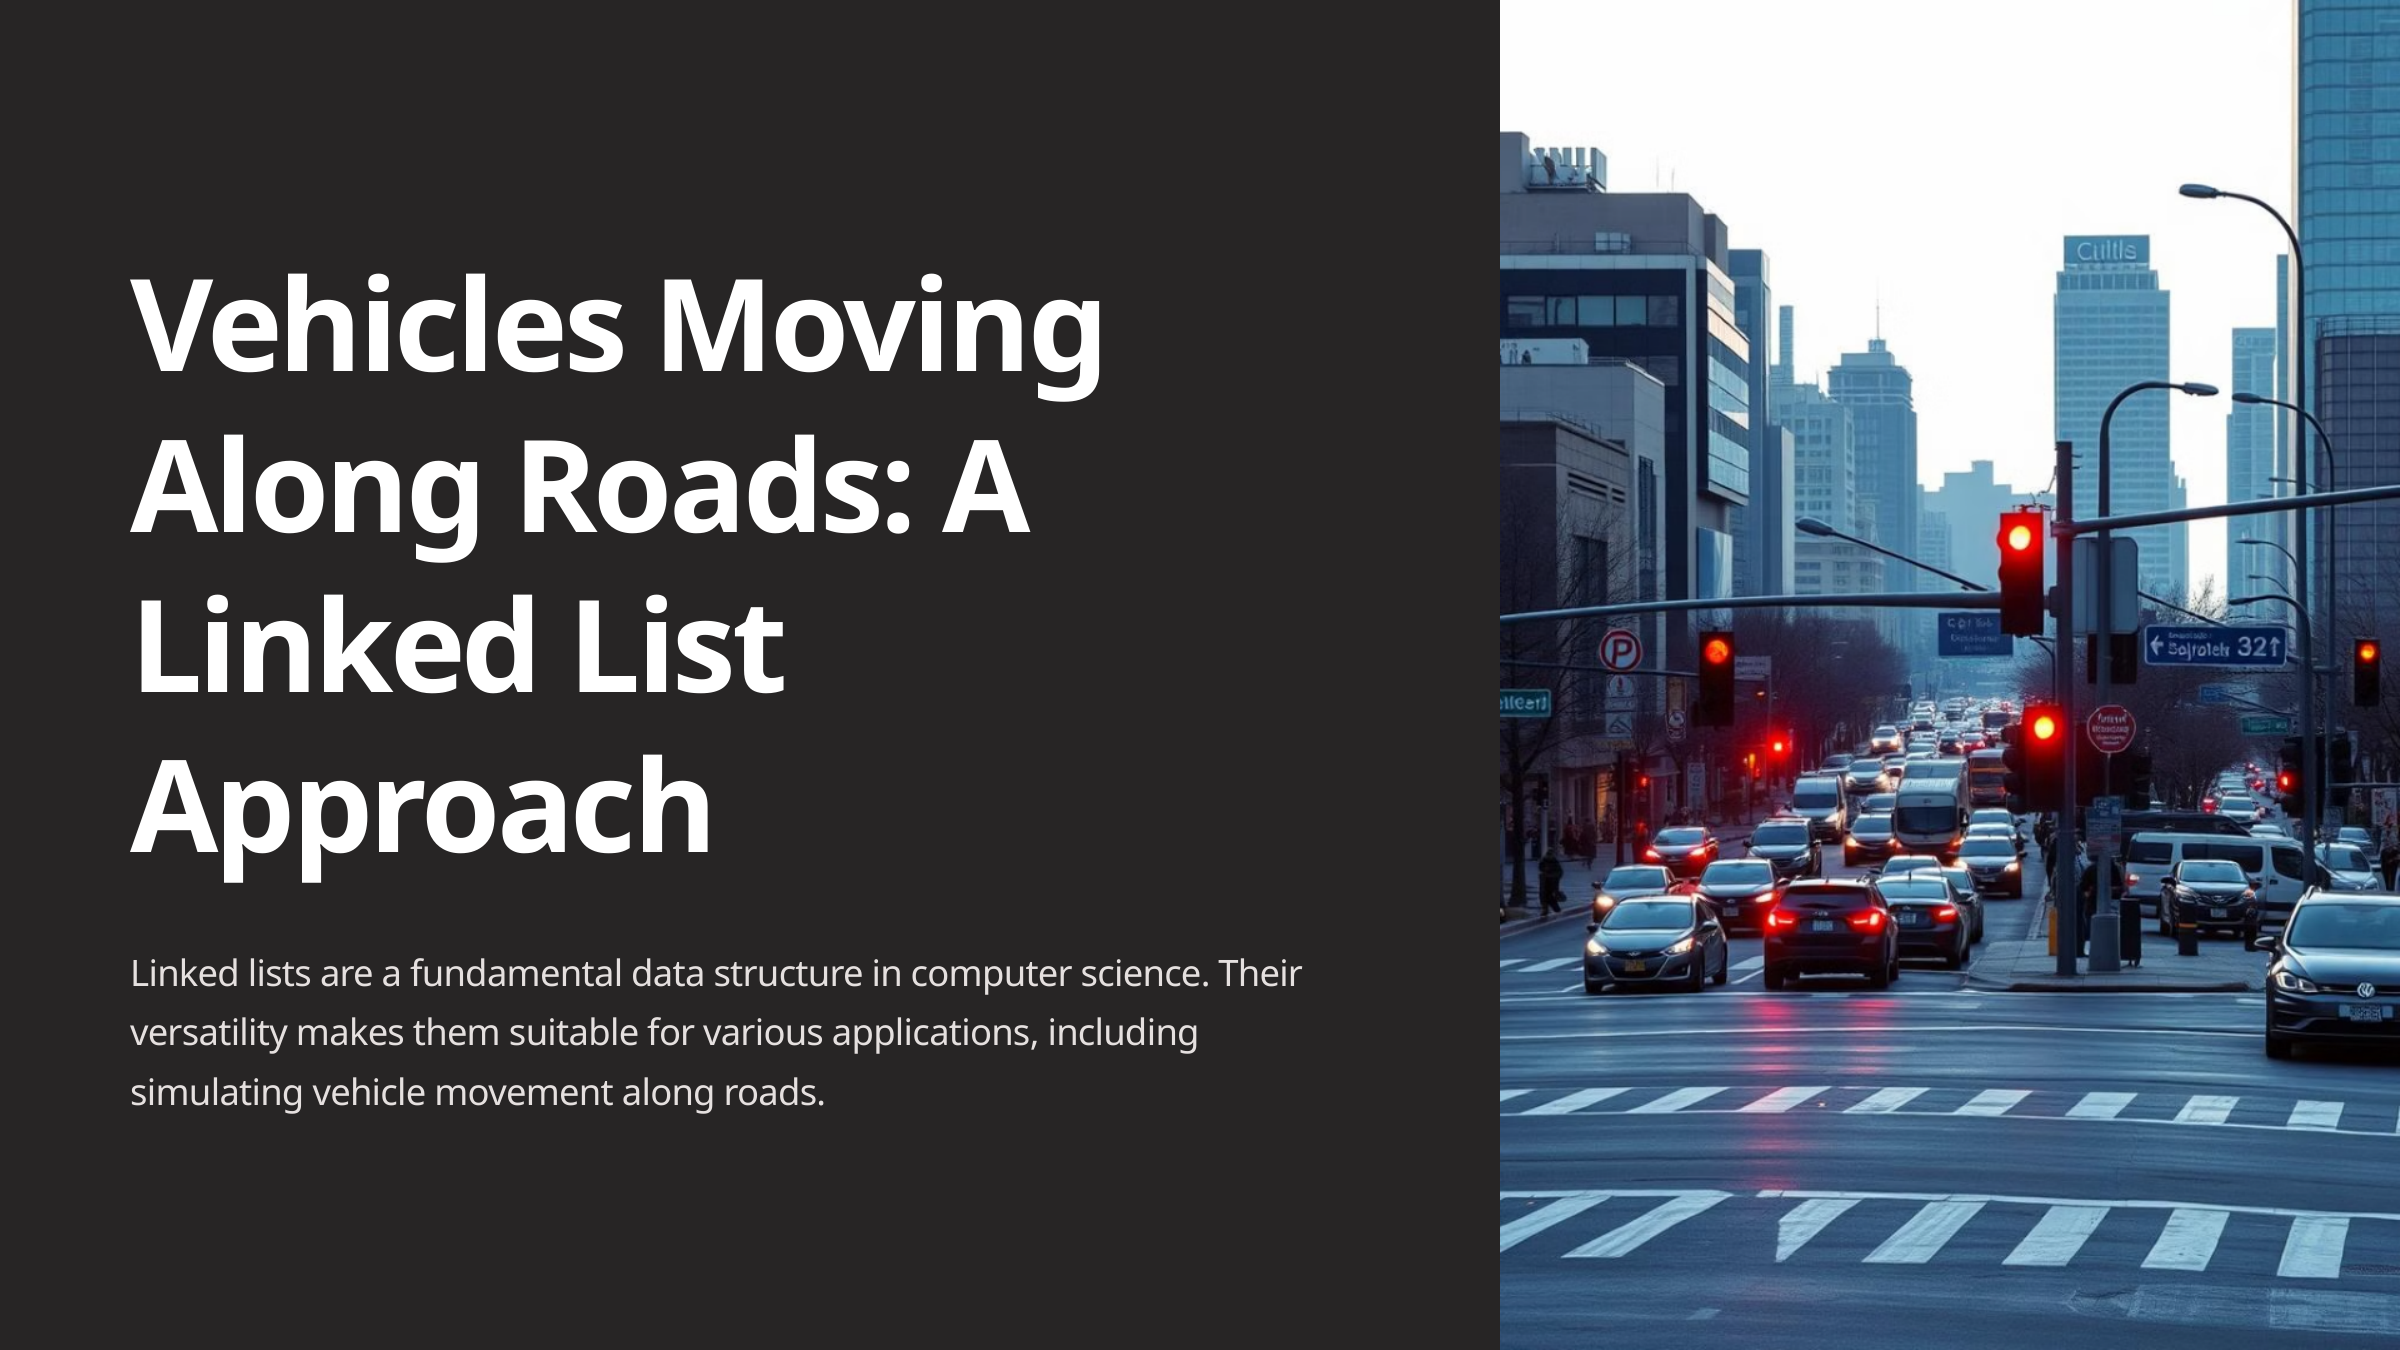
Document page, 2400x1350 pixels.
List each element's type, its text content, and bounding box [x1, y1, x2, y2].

text_box Linked lists are a fundamental data structure in computer science. Their versatility makes them suitable for various applications, including simulating vehicle movement along roads. [130, 934, 1370, 1114]
picture [1499, 0, 2400, 1350]
text_box Vehicles Moving Along Roads: A Linked List Approach [130, 236, 1370, 879]
